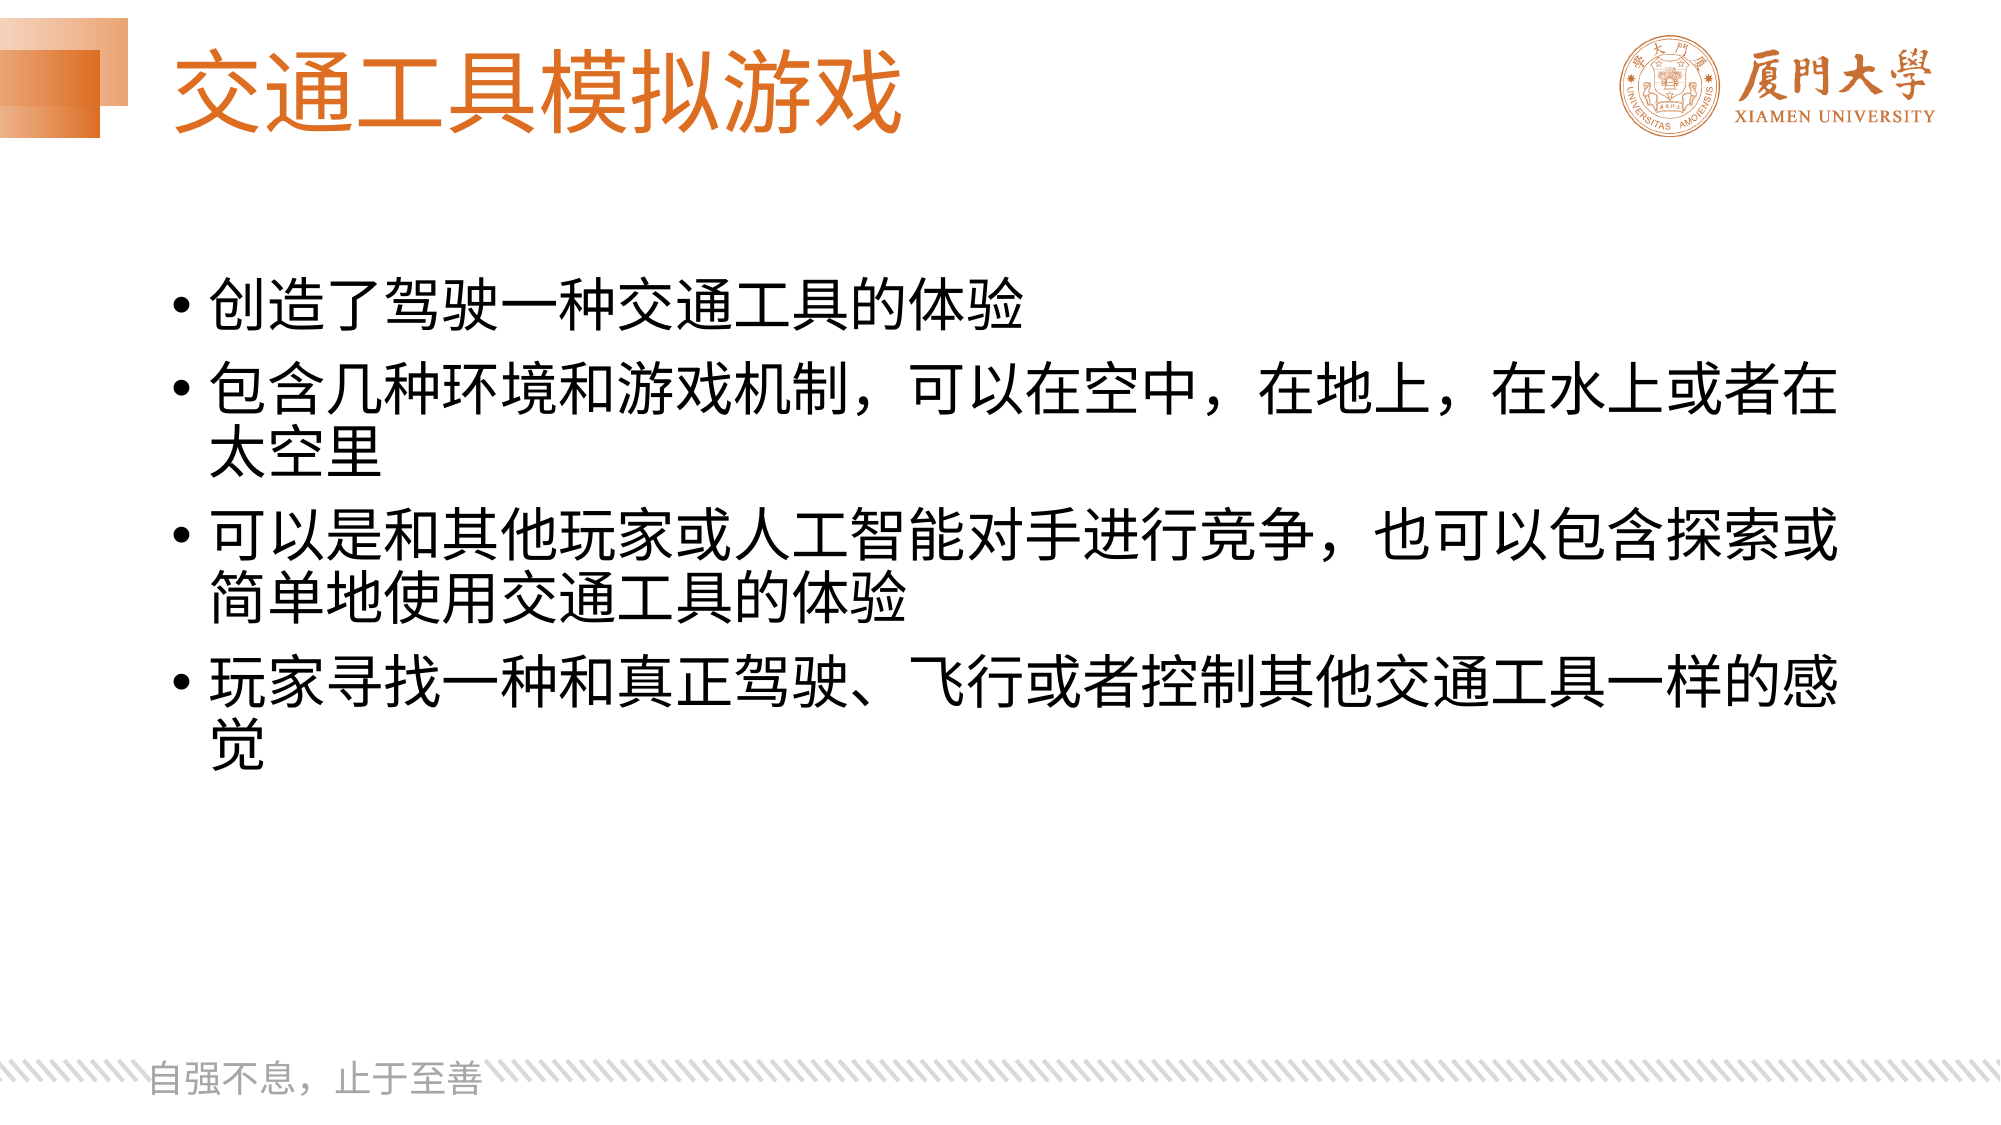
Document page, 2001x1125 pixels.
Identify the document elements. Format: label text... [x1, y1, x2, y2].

title 交通工具模拟游戏 [156, 16, 1882, 177]
list 创造了驾驶一种交通工具的体验 包含几种环境和游戏机制，可以在空中，在地上，在水上或者在太空里 可以是和其他玩家或人工智能对手进行竞争，也可以包含探索或简单地使用交通工具的体验 玩家寻找一种和真正驾驶、飞行或者控制其他交通工具一样的感觉 [156, 268, 1882, 996]
